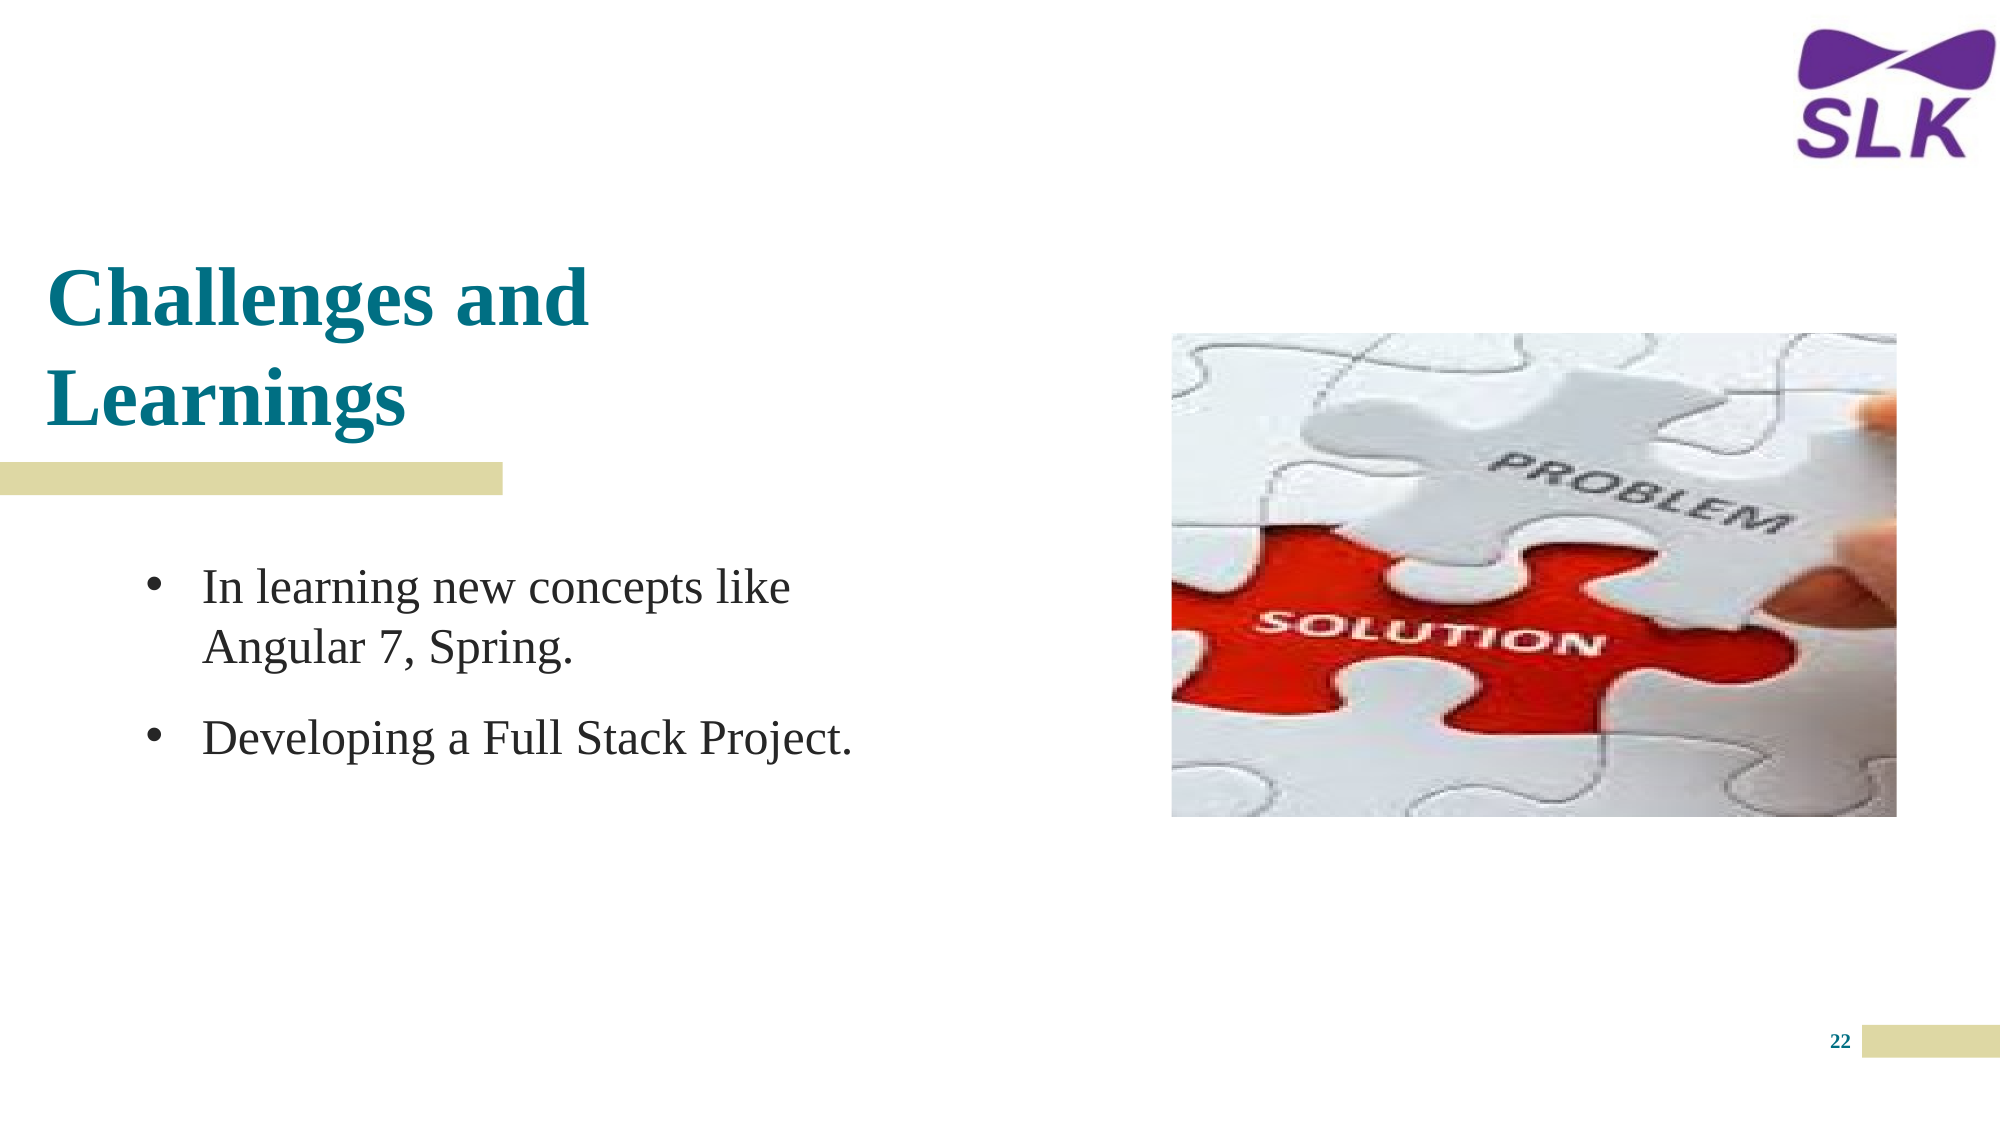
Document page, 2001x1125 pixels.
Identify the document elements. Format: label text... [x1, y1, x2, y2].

picture [1171, 333, 1897, 817]
list [111, 511, 960, 848]
text_box In learning new concepts like Angular 7, Spring. Developing a Full Stack Project. [130, 545, 908, 864]
title Challenges and Learnings [46, 235, 957, 634]
picture [1792, 0, 2000, 189]
slide_number 22 [1818, 1027, 1863, 1065]
